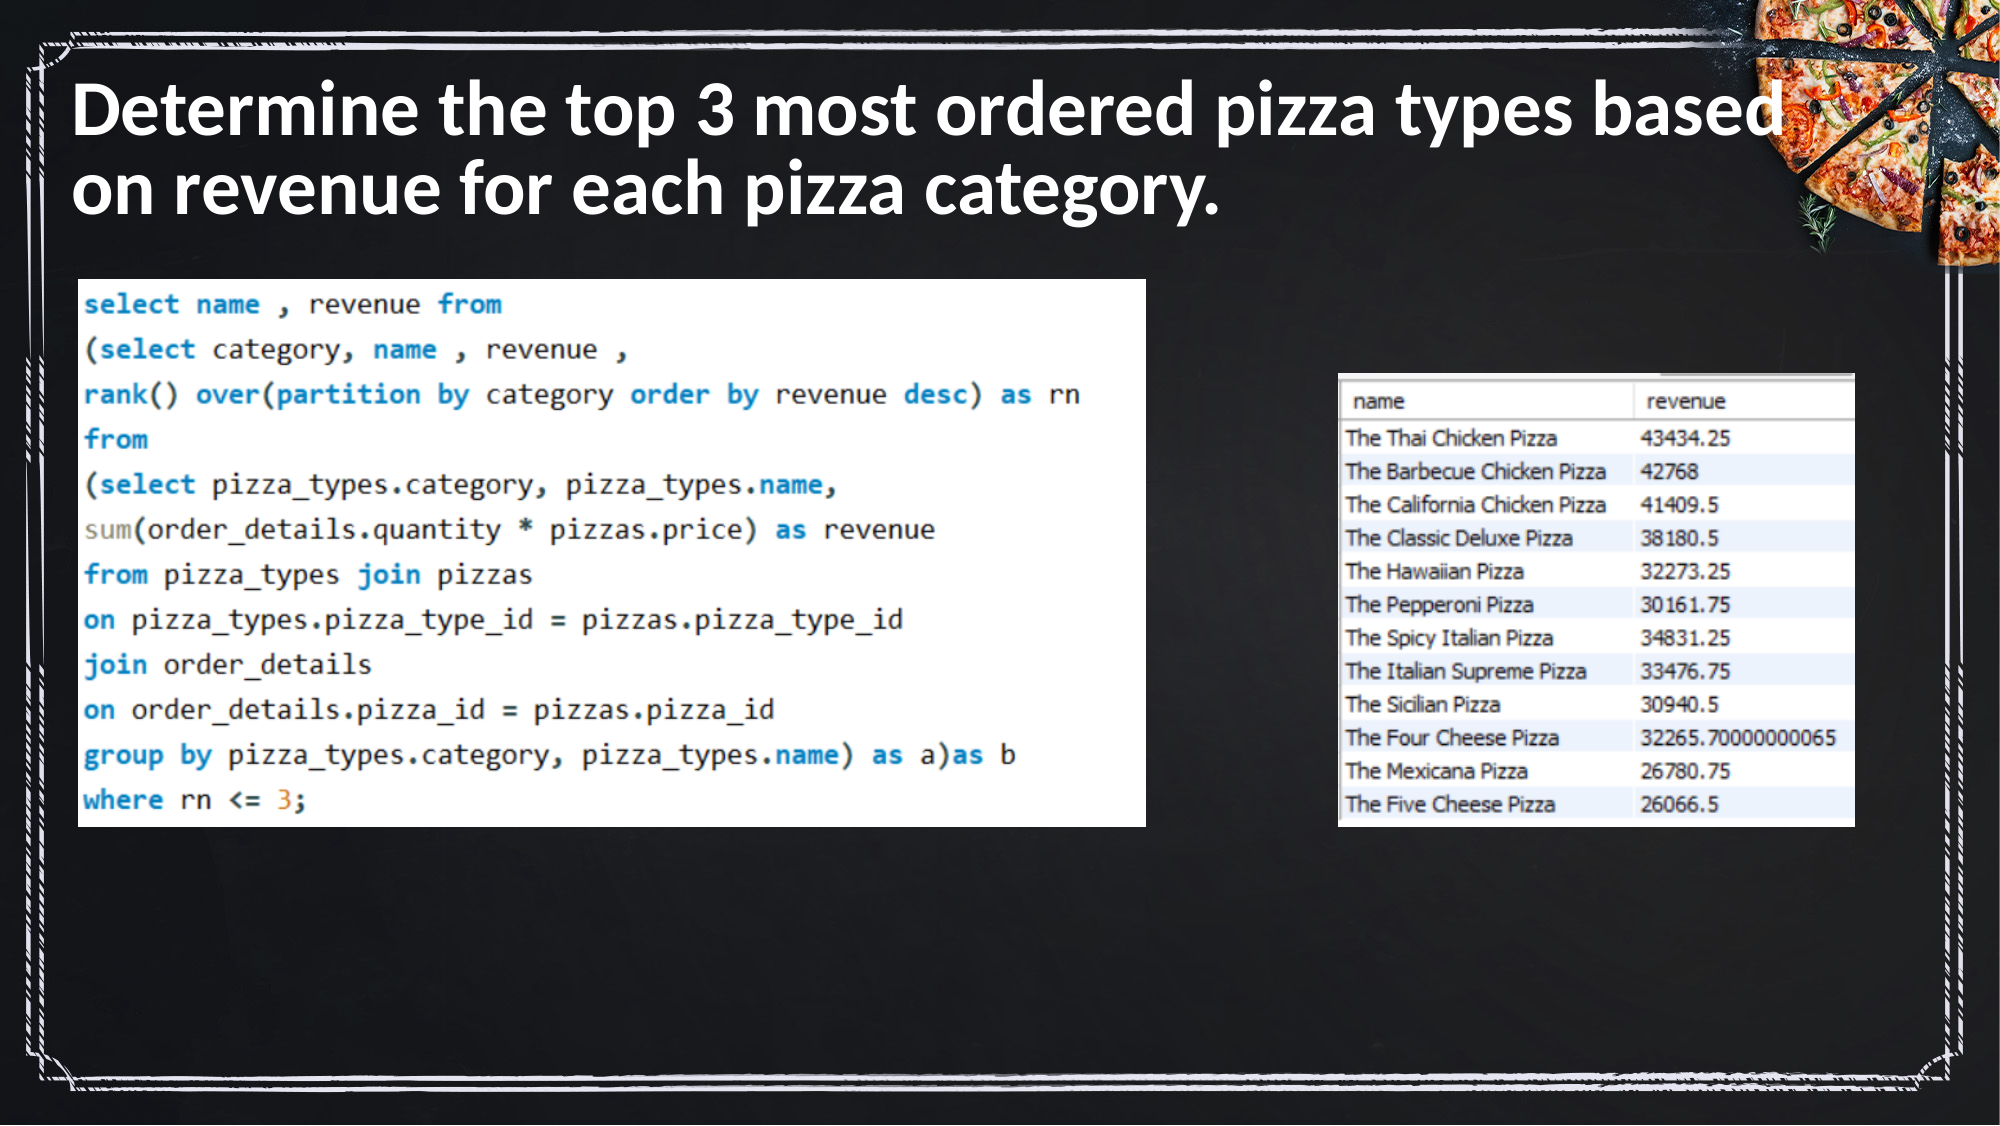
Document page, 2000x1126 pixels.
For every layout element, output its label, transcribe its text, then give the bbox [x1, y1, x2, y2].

title Determine the top 3 most ordered pizza types based on revenue for each pizza category. [54, 66, 1855, 244]
picture [0, 0, 2000, 1125]
